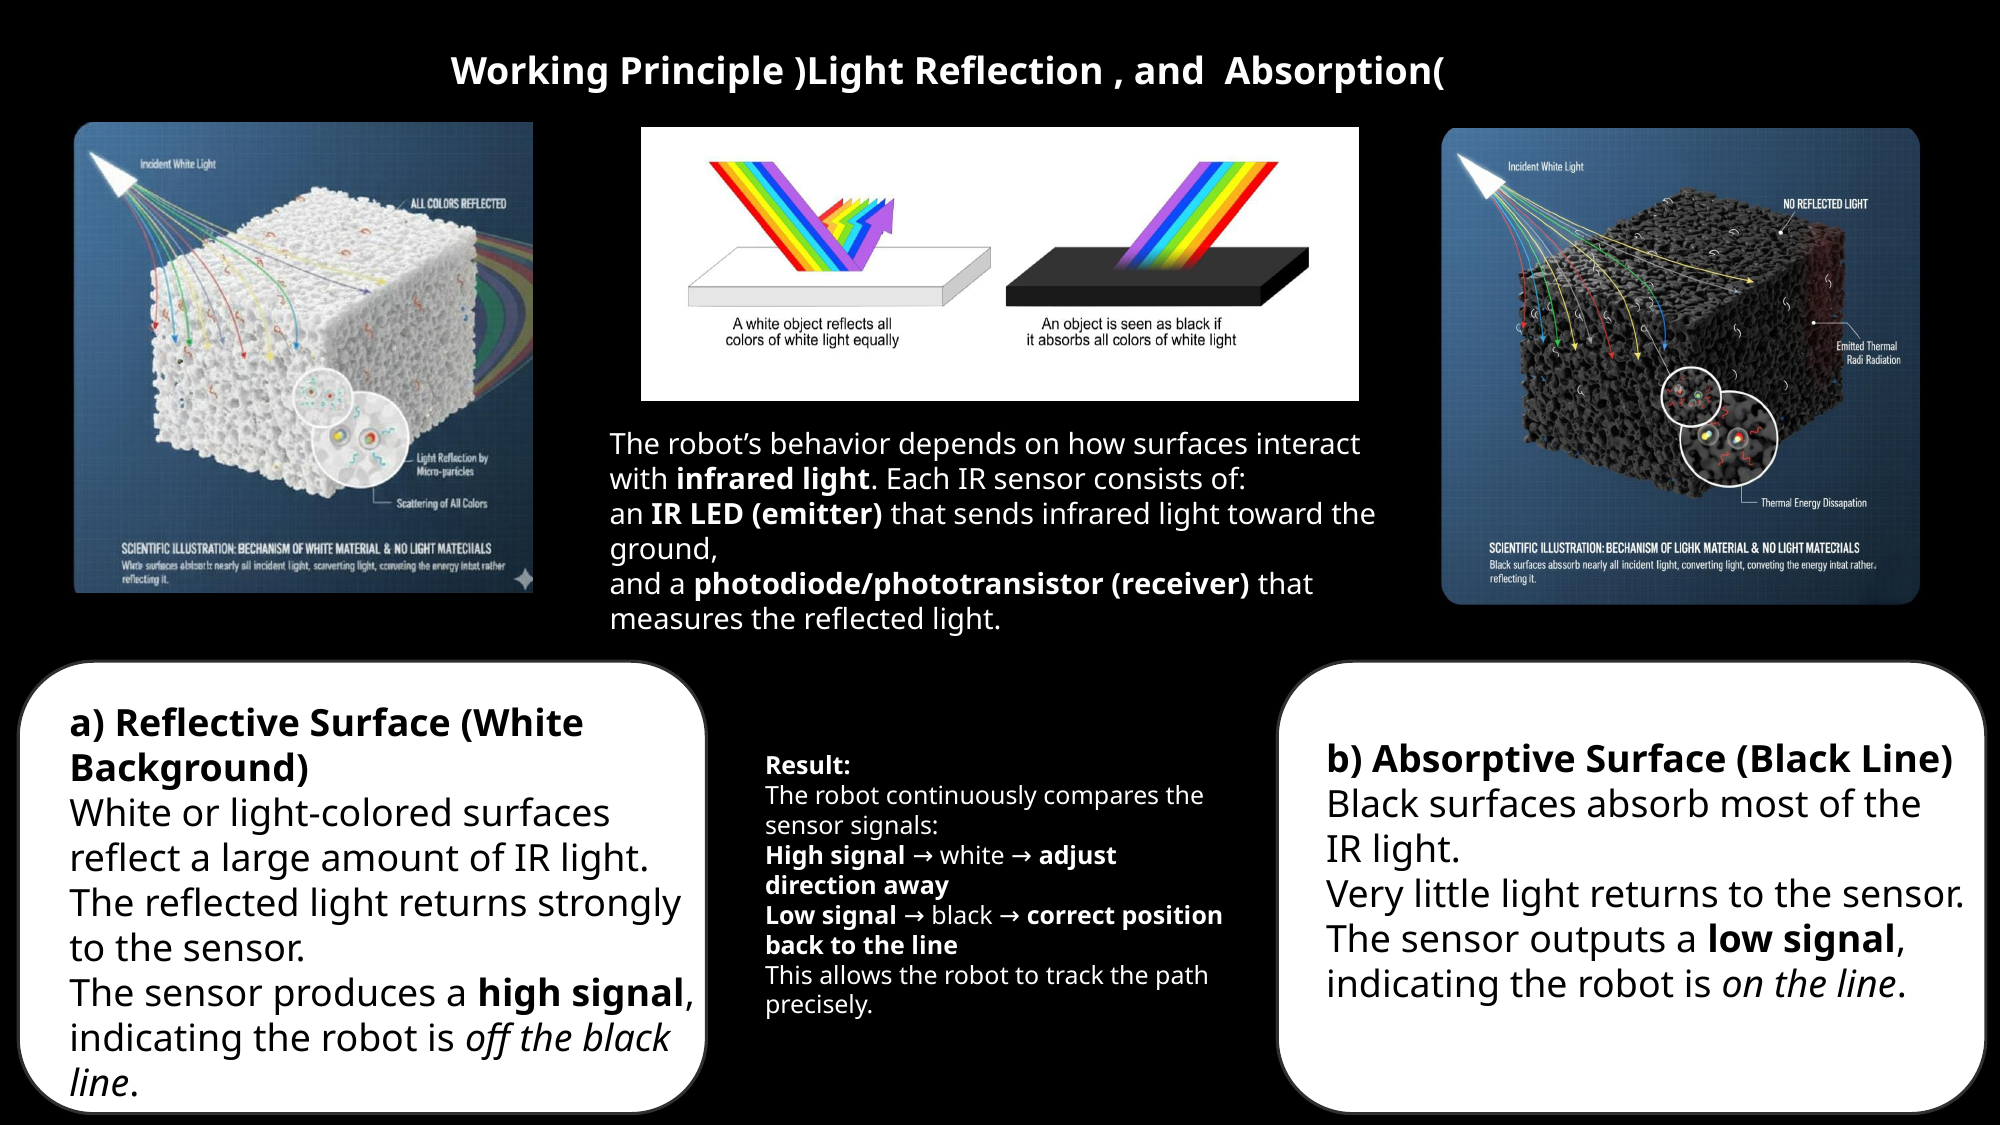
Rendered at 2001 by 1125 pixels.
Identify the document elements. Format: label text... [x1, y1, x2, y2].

text_box [16, 659, 693, 1105]
picture [641, 127, 1359, 401]
text_box Working Principle )Light Reflection , and Absorption( [436, 39, 1564, 100]
text_box The robot’s behavior depends on how surfaces interact with infrared light. Each IR sensor consists of: ​an IR LED (emitter) that sends infrared light toward the ground, ​and a photodiode/phototransistor (receiver) that measures the reflected light. [594, 417, 1416, 678]
text_box b) Absorptive Surface (Black Line) ​Black surfaces absorb most of the IR light. ​Very little light returns to the sensor. ​The sensor outputs a low signal, indicating the robot is on the line. [1311, 727, 1982, 1058]
text_box a) Reflective Surface (White Background) ​White or light-colored surfaces reflect a large amount of IR light. ​The reflected light returns strongly to the sensor. ​The sensor produces a high signal, indicating the robot is off the black line. [54, 691, 734, 1125]
picture [68, 122, 534, 593]
text_box [1275, 659, 1988, 1116]
text_box Result: ​The robot continuously compares the sensor signals: ​High signal → white → adjust direction away ​Low signal → black → correct position back to the line ​This allows the robot to track the path precisely. [750, 742, 1250, 1057]
picture [1420, 128, 1941, 605]
